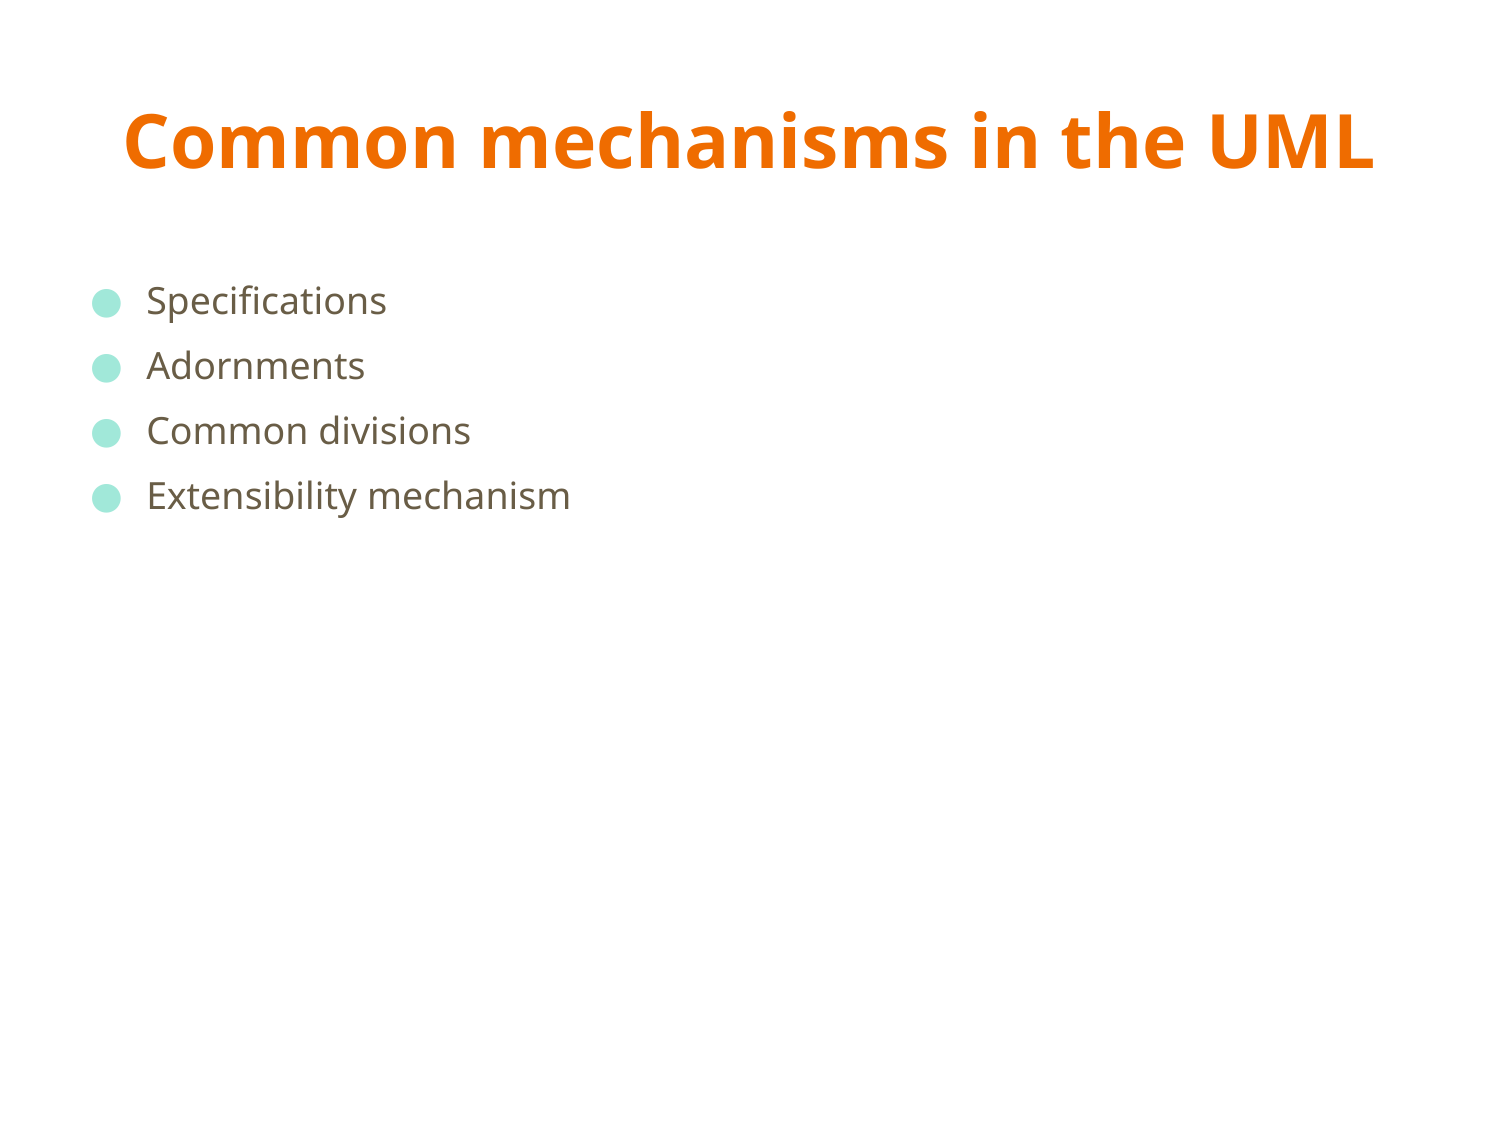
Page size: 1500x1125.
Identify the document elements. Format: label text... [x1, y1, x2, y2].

title Common mechanisms in the UML [75, 45, 1425, 233]
list Specifications Adornments Common divisions Extensibility mechanism [75, 262, 1425, 916]
